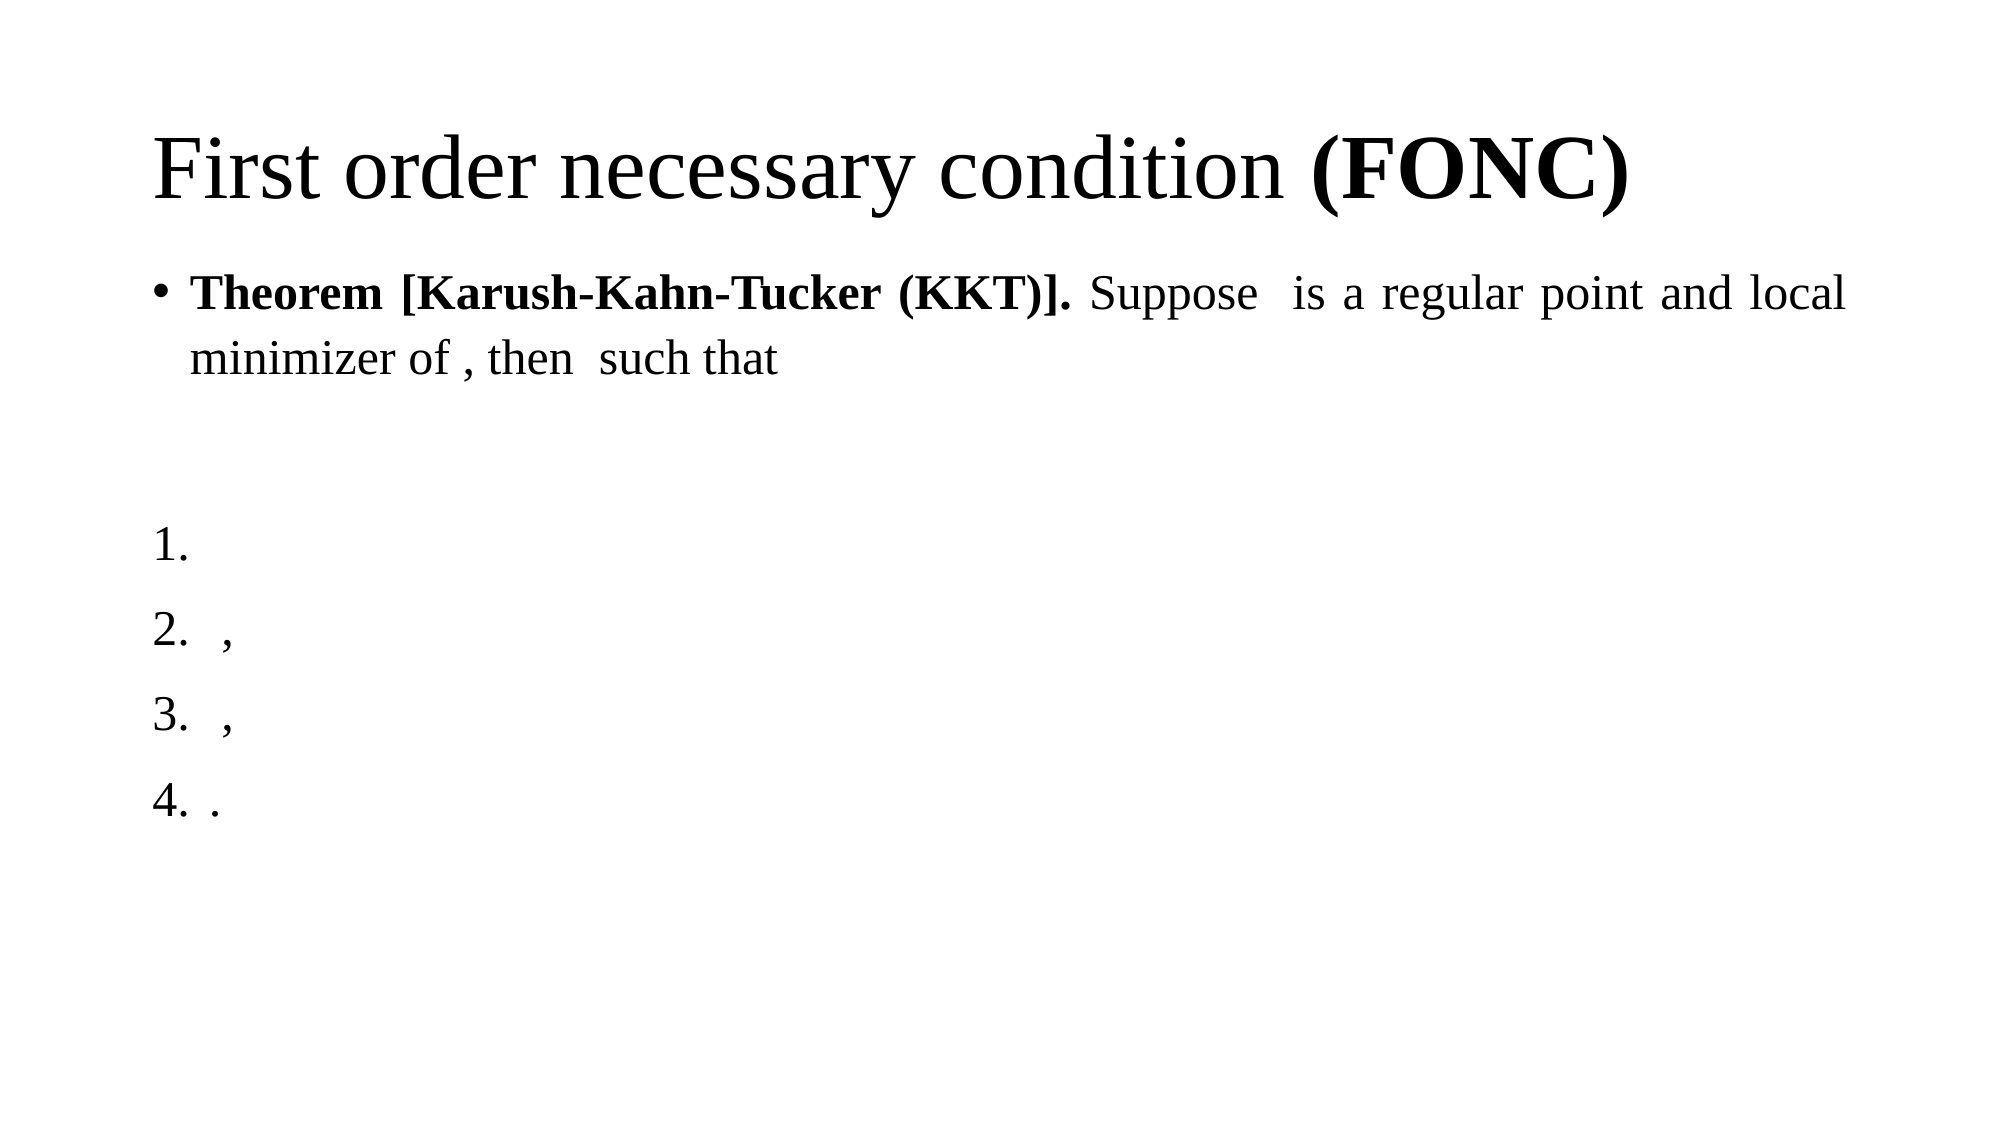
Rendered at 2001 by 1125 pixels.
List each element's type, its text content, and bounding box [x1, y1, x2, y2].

title First order necessary condition (FONC) [137, 59, 1863, 278]
